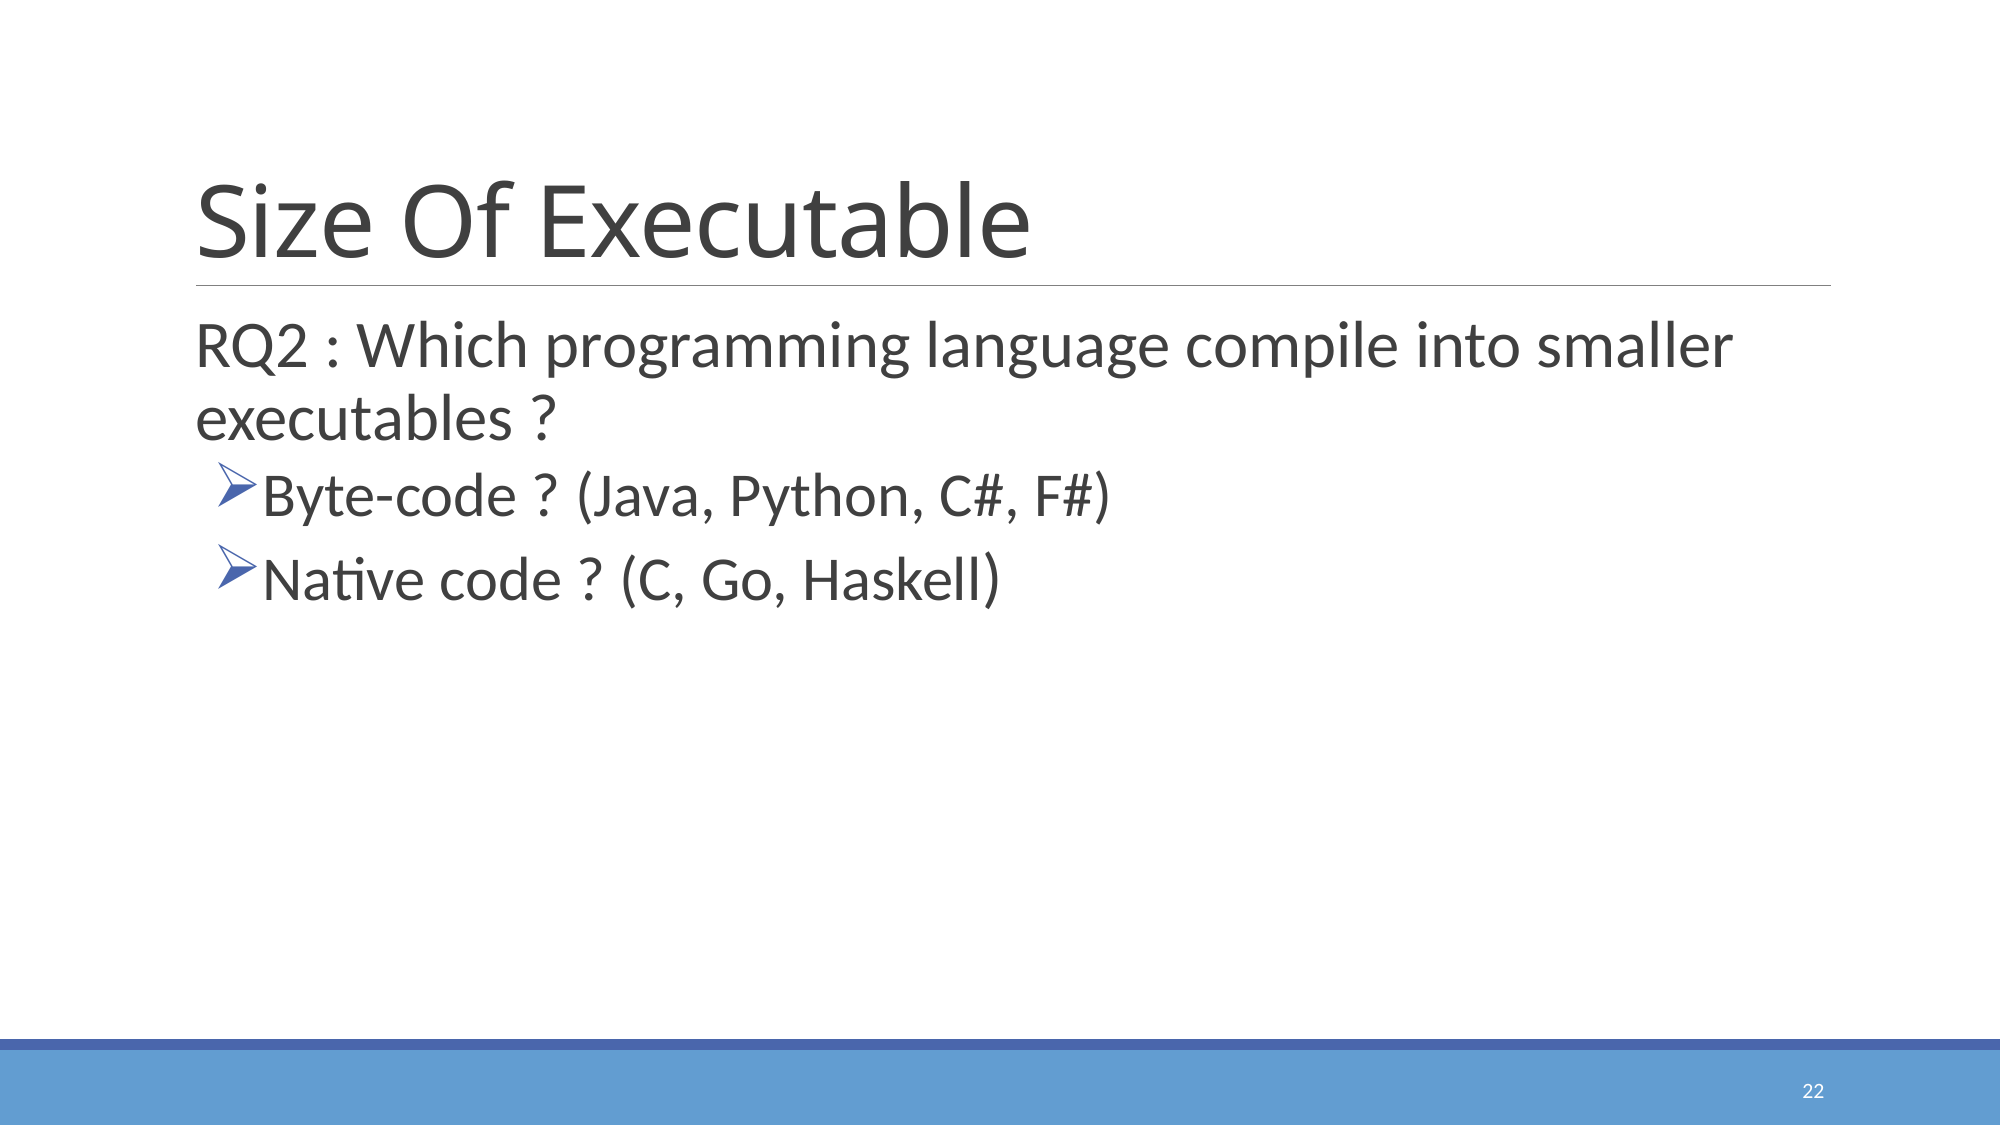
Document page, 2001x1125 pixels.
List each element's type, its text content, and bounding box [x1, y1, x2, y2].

title Size Of Executable [180, 47, 1830, 285]
list RQ2 : Which programming language compile into smaller executables ? Byte-code ? (Java, Python, C#, F#) Native code ? (C, Go, Haskell) [180, 302, 1830, 963]
slide_number 22 [1624, 1059, 1840, 1120]
